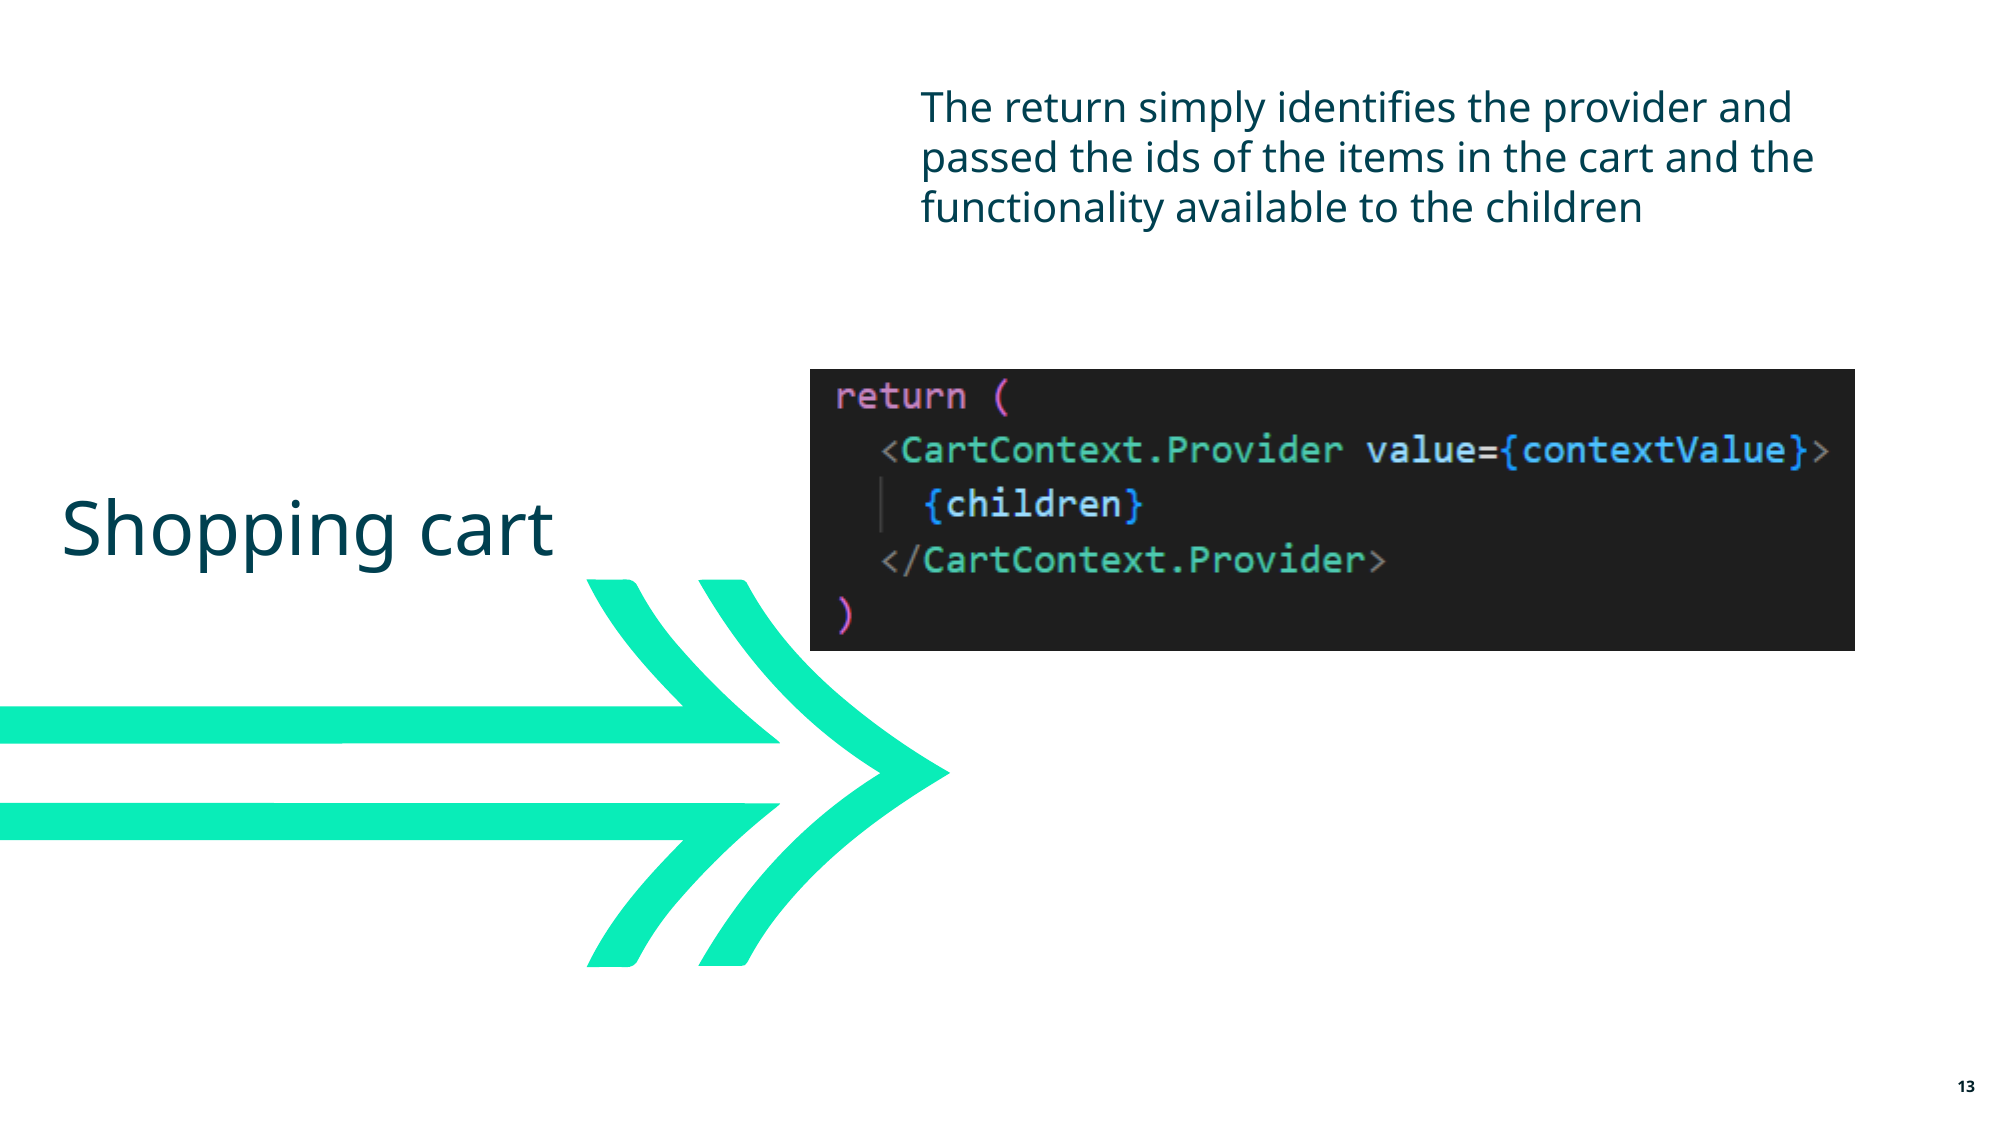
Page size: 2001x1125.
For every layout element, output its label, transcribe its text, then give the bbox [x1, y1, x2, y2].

list Shopping cart [61, 450, 668, 571]
slide_number 13 [1846, 1068, 1976, 1098]
picture [810, 369, 1855, 651]
text_box The return simply identifies the provider and passed the ids of the items in the cart and the functionality available to the children [920, 81, 1911, 575]
